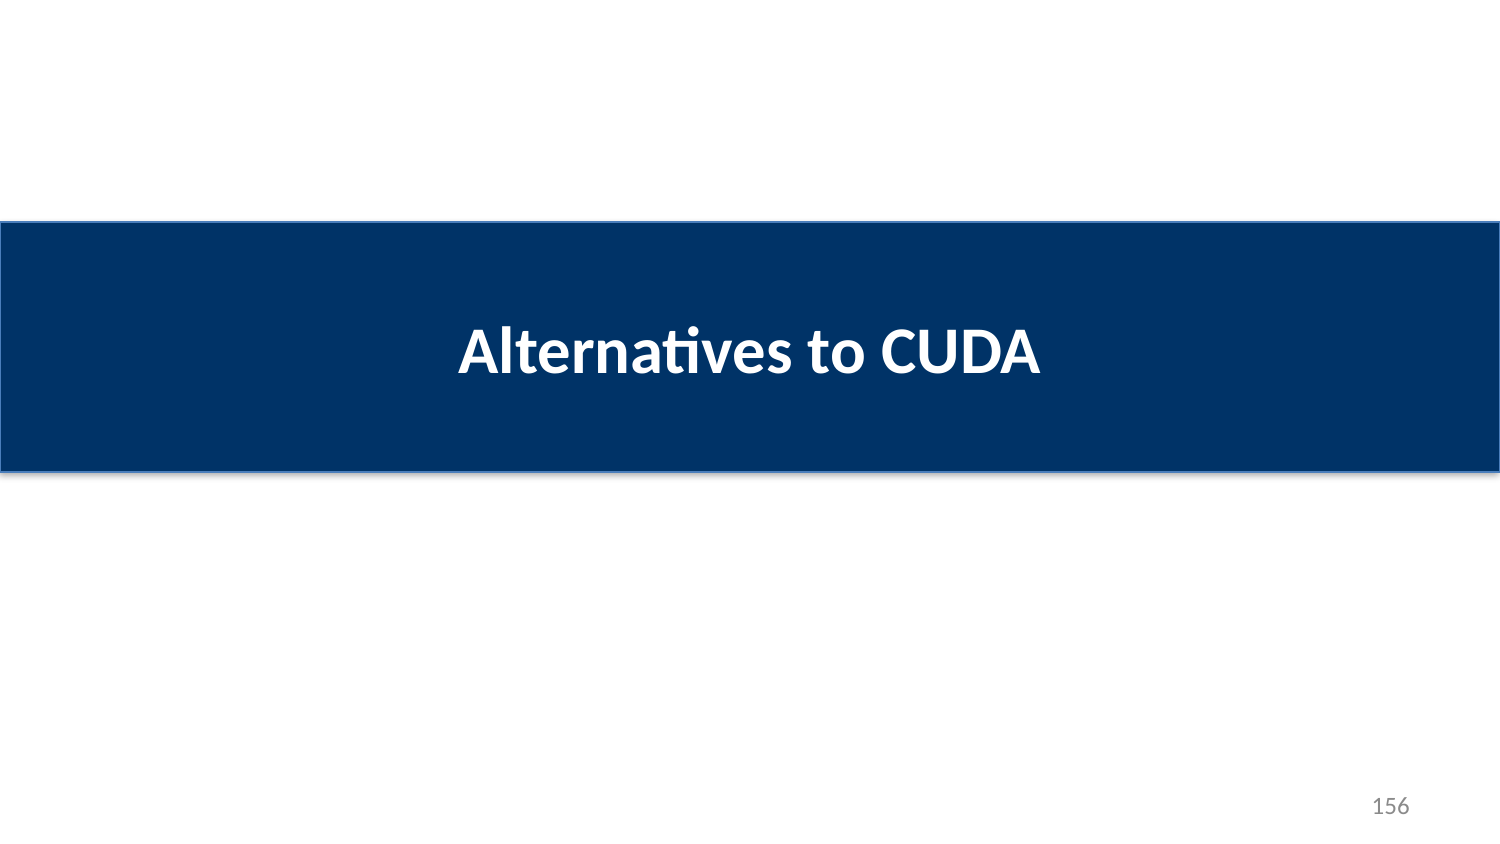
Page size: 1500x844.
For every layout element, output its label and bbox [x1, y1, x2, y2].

text_box [0, 221, 1500, 473]
slide_number [1074, 782, 1425, 827]
